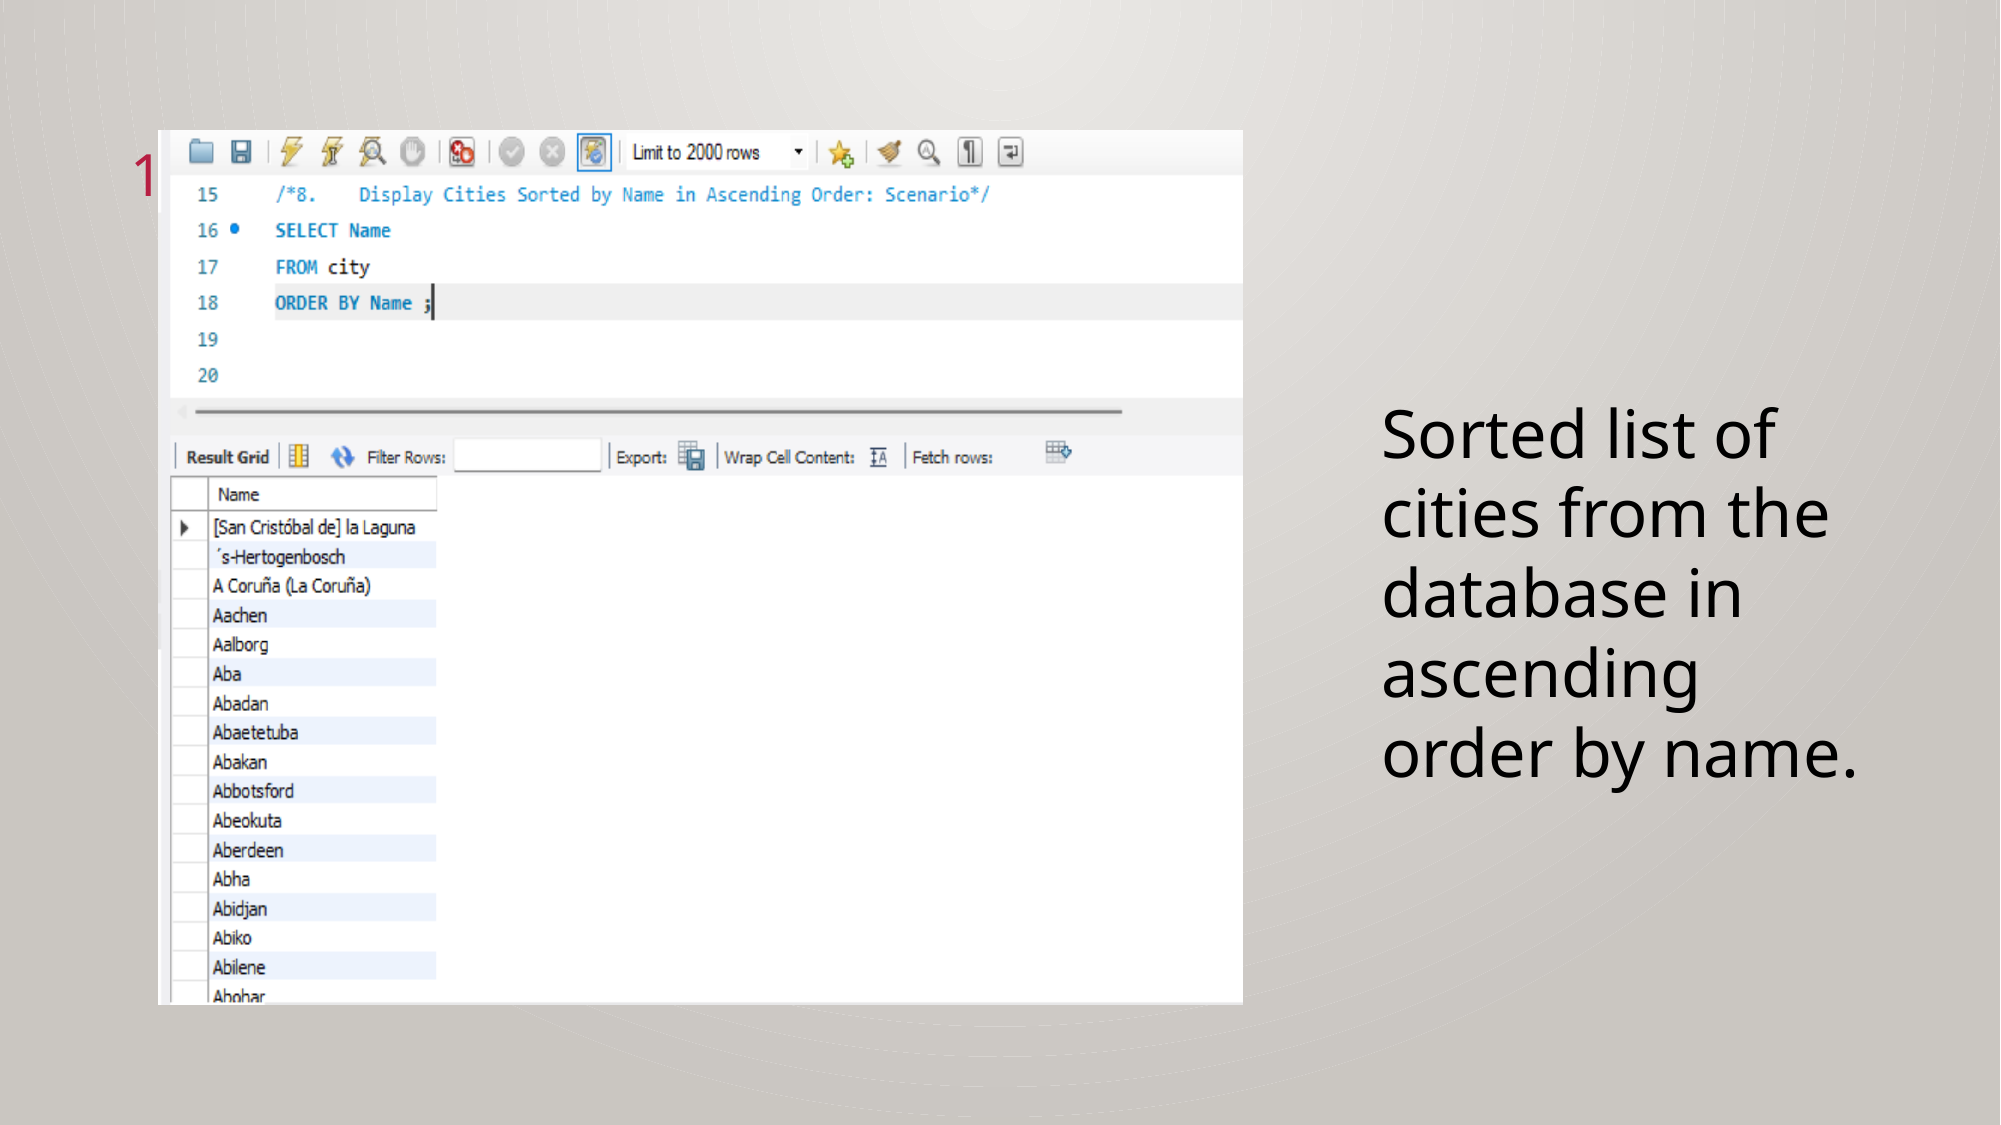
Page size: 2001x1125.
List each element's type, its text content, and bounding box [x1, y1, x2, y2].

picture [157, 130, 1243, 1006]
text_box Sorted list of cities from the database in ascending order by name. [1366, 383, 1888, 799]
slide_number 13 [78, 131, 157, 214]
